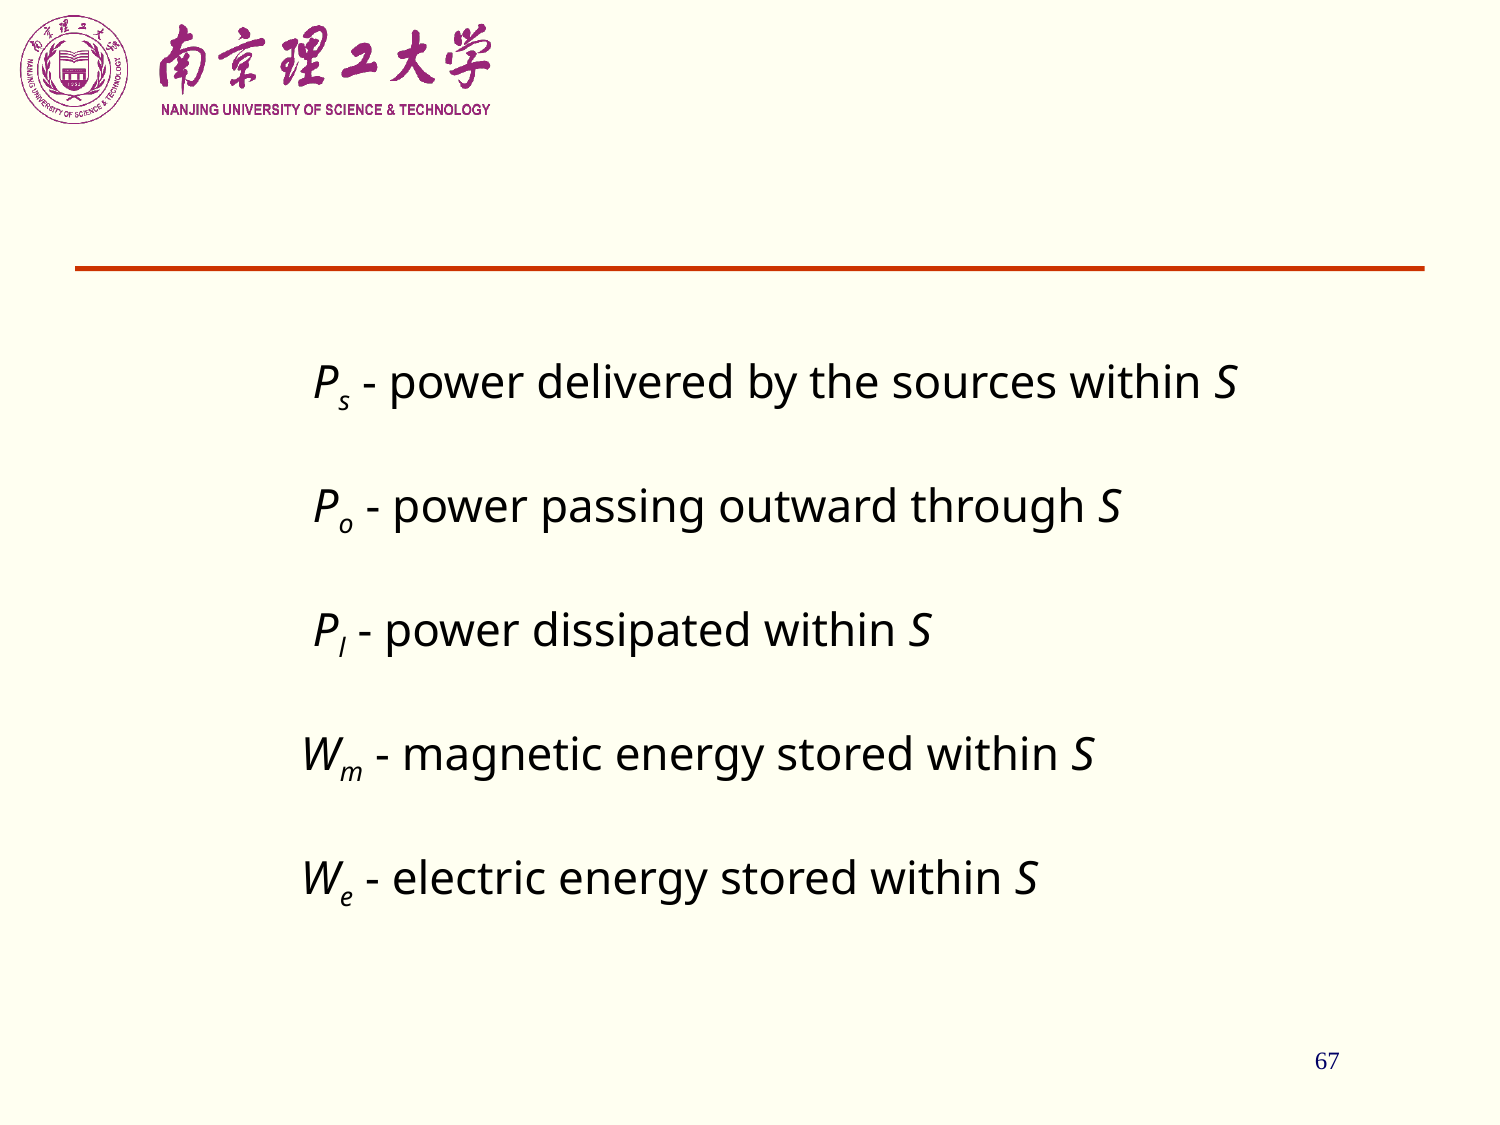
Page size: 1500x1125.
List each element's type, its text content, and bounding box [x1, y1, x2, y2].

picture [17, 15, 491, 126]
text_box Ps - power delivered by the sources within S Po - power passing outward through S Pl - power dissipated within S Wm - magnetic energy stored within S We - electric energy stored within S [249, 287, 1375, 913]
